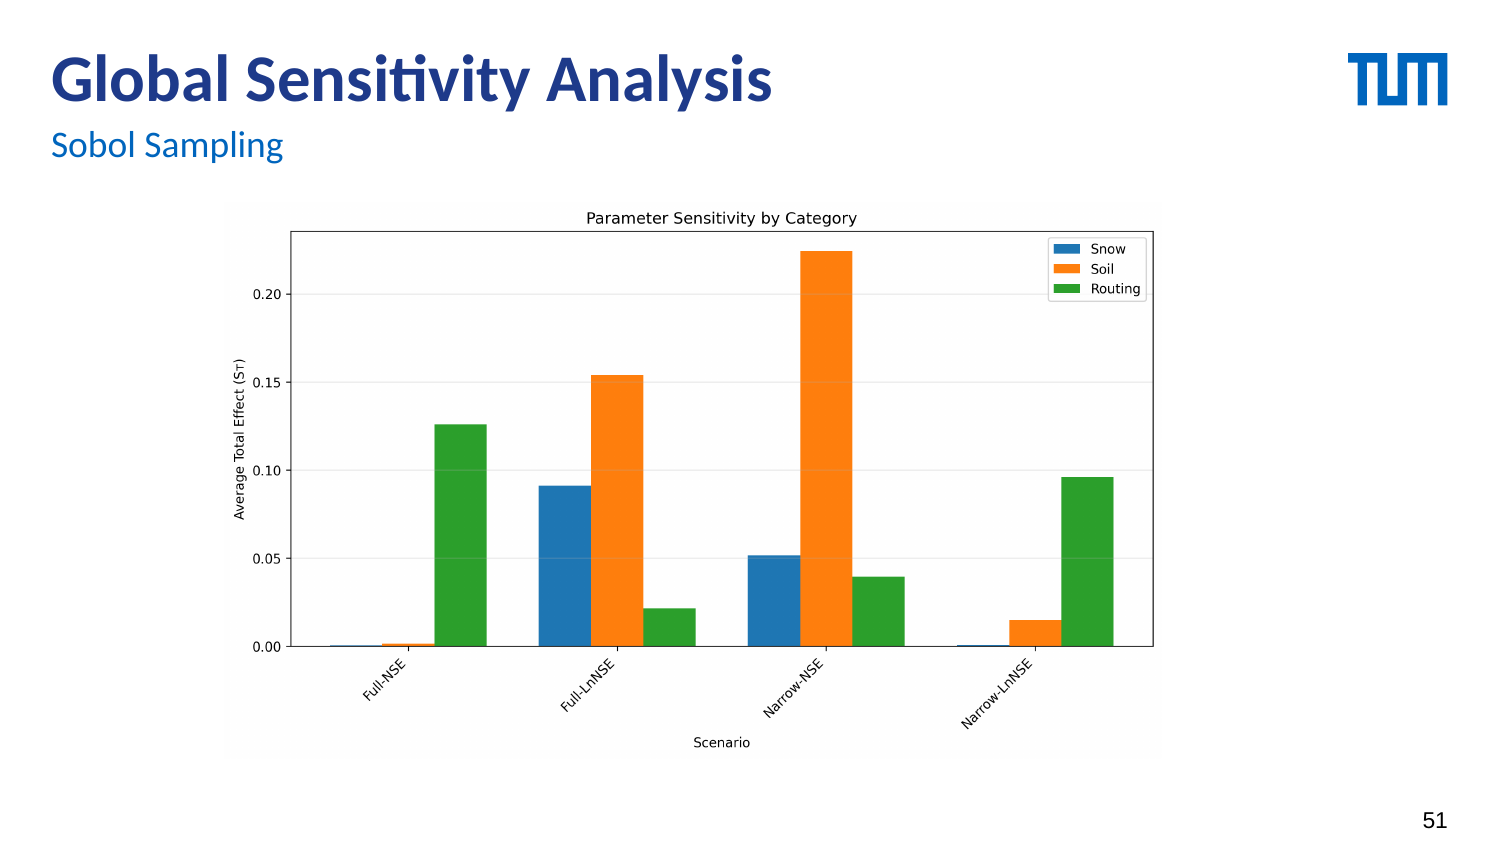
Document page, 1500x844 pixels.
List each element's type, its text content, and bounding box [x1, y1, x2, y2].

list Sobol Sampling [51, 112, 1447, 165]
slide_number 51 [1111, 796, 1448, 842]
title Global Sensitivity Analysis [50, 47, 1448, 111]
picture [224, 202, 1162, 760]
